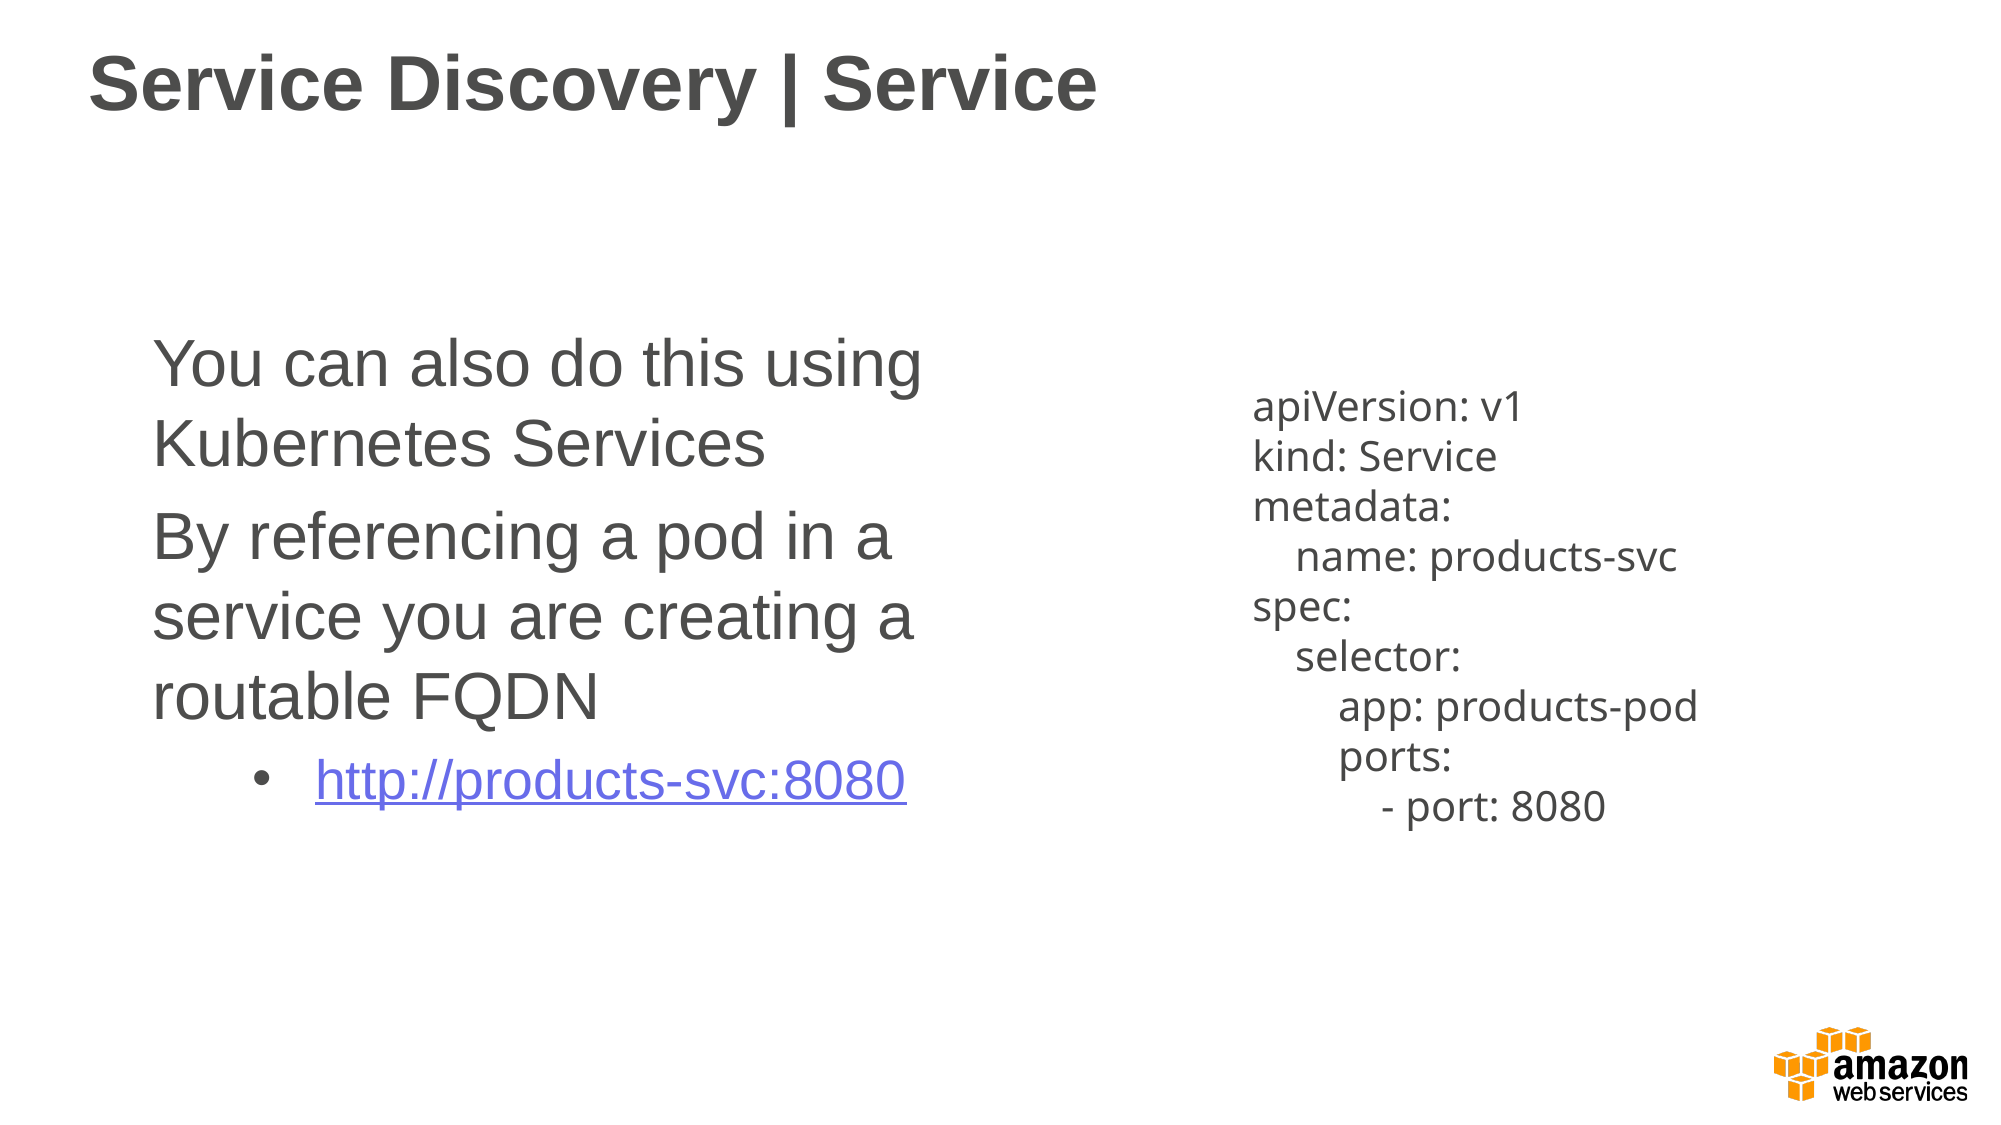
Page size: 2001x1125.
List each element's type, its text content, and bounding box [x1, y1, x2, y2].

text_box apiVersion: v1 kind: Service metadata: name: products-svc spec: selector: app: products-pod ports: - port: 8080 [1237, 372, 1932, 838]
list You can also do this using Kubernetes Services By referencing a pod in a service you are creating a routable FQDN http://products-svc:8080 [137, 311, 1129, 884]
title Service Discovery | Service [73, 25, 1869, 145]
